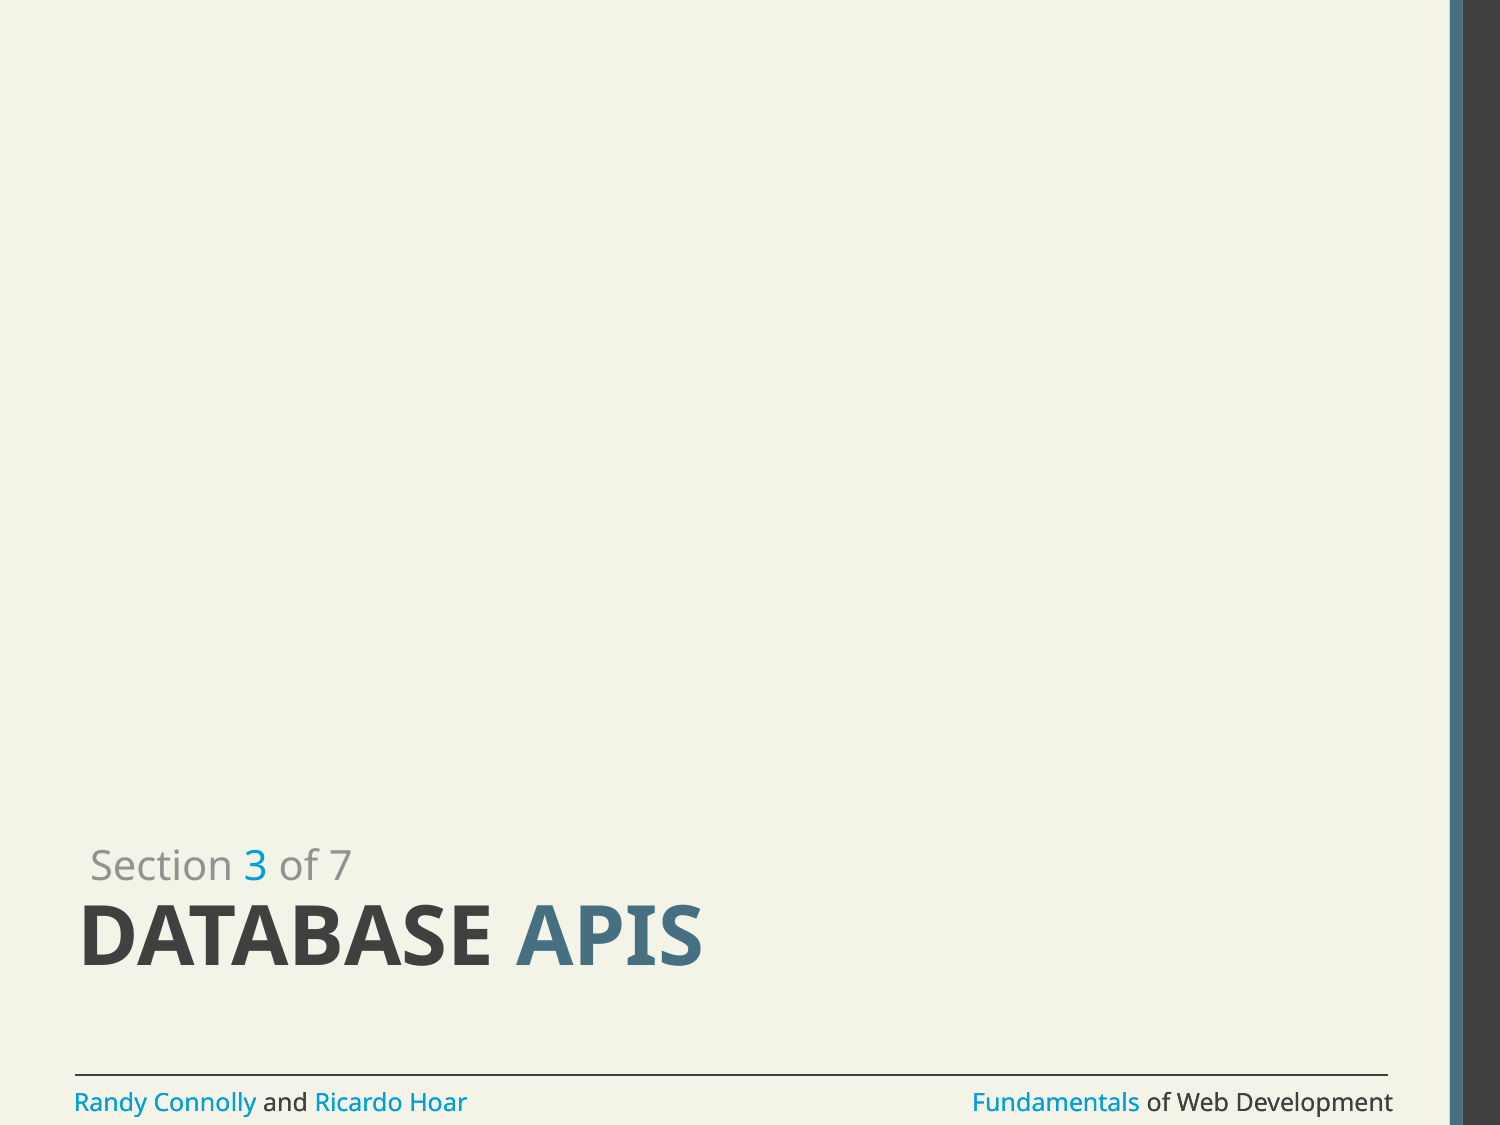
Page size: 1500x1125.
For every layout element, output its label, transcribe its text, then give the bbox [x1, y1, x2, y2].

title Database APIs [62, 875, 1381, 1013]
list Section 3 of 7 [75, 650, 1350, 897]
